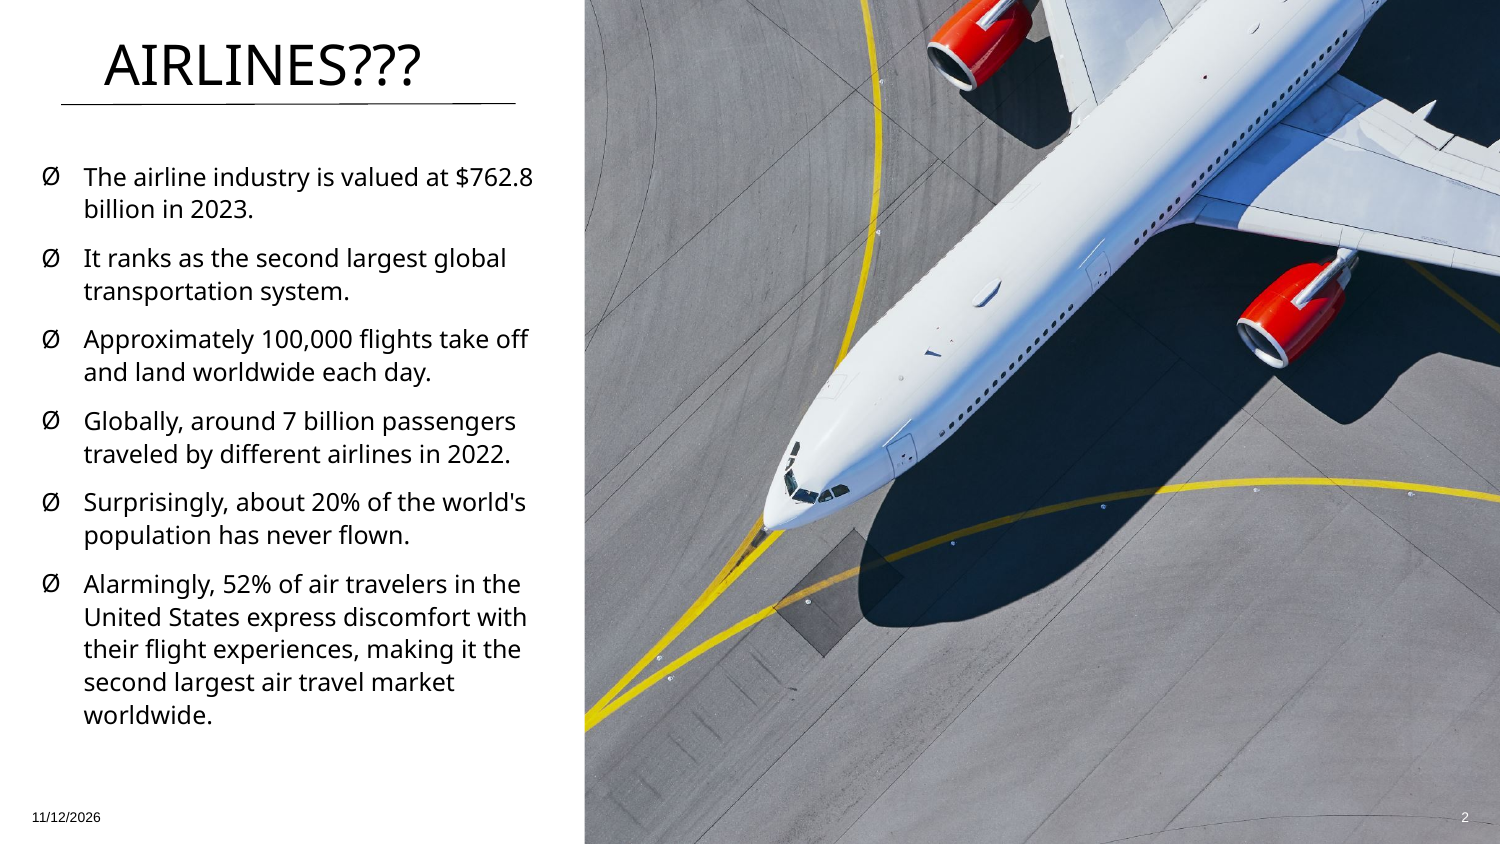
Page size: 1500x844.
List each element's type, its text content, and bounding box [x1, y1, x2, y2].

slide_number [16, 793, 447, 839]
title AIRLINES??? [89, 29, 527, 152]
list The airline industry is valued at $762.8 billion in 2023. It ranks as the second largest global transportation system. Approximately 100,000 flights take off and land worldwide each day. Globally, around 7 billion passengers traveled by different airlines in 2022. Surprisingly, about 20% of the world's population has never flown. Alarmingly, 52% of air travelers in the United States express discomfort with their flight experiences, making it the second largest air travel market worldwide. [30, 152, 547, 794]
picture [584, 0, 1500, 844]
